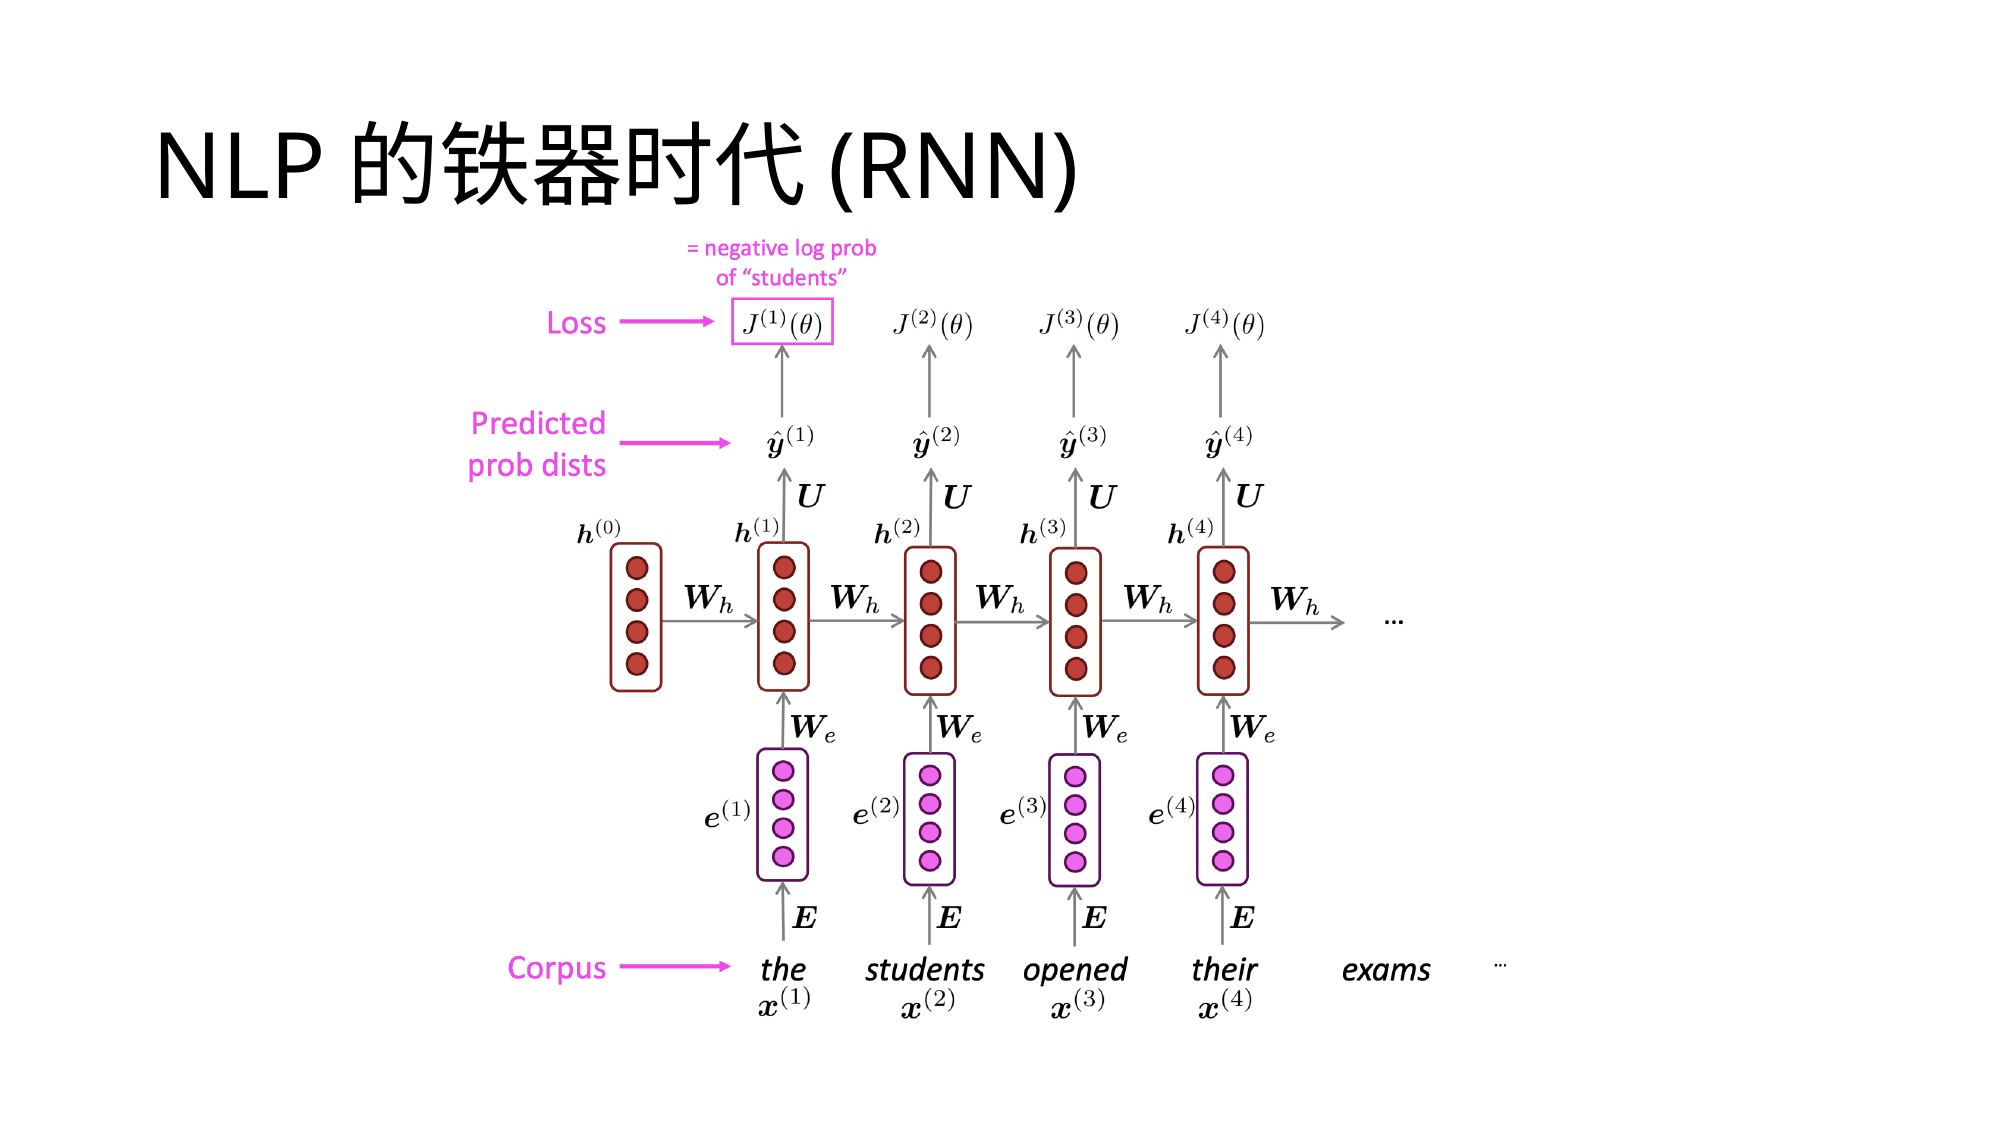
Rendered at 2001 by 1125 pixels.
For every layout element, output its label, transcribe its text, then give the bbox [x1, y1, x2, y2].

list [453, 219, 1547, 1033]
title NLP的铁器时代(RNN) [137, 59, 1863, 278]
